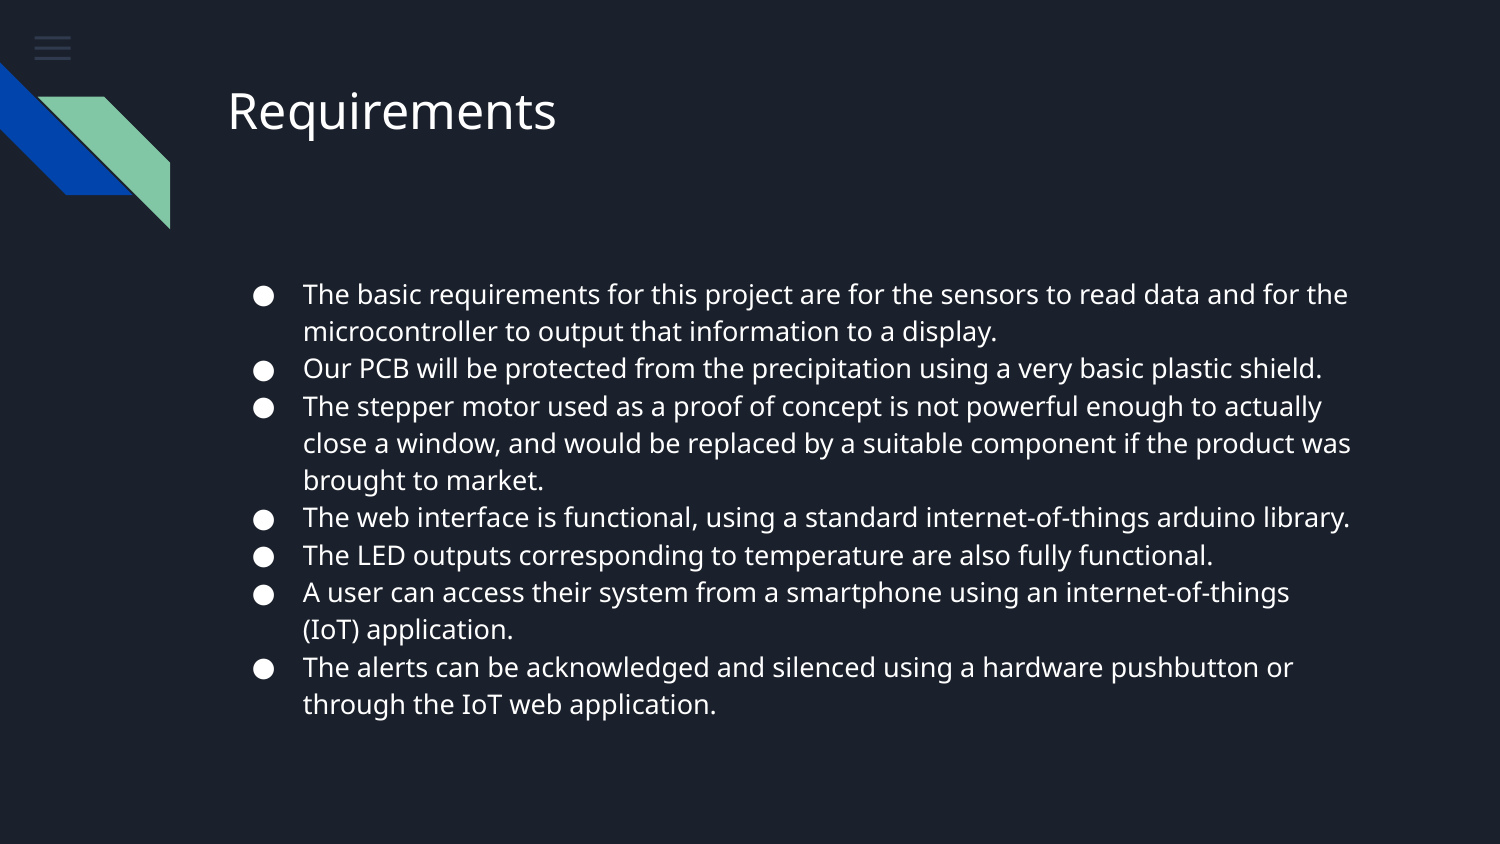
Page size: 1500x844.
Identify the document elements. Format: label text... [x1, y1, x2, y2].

list The basic requirements for this project are for the sensors to read data and for the microcontroller to output that information to a display. Our PCB will be protected from the precipitation using a very basic plastic shield. The stepper motor used as a proof of concept is not powerful enough to actually close a window, and would be replaced by a suitable component if the product was brought to market. The web interface is functional, using a standard internet-of-things arduino library. The LED outputs corresponding to temperature are also fully functional. A user can access their system from a smartphone using an internet-of-things (IoT) application. The alerts can be acknowledged and silenced using a hardware pushbutton or through the IoT web application. [212, 257, 1368, 735]
title Requirements [212, 64, 1368, 215]
